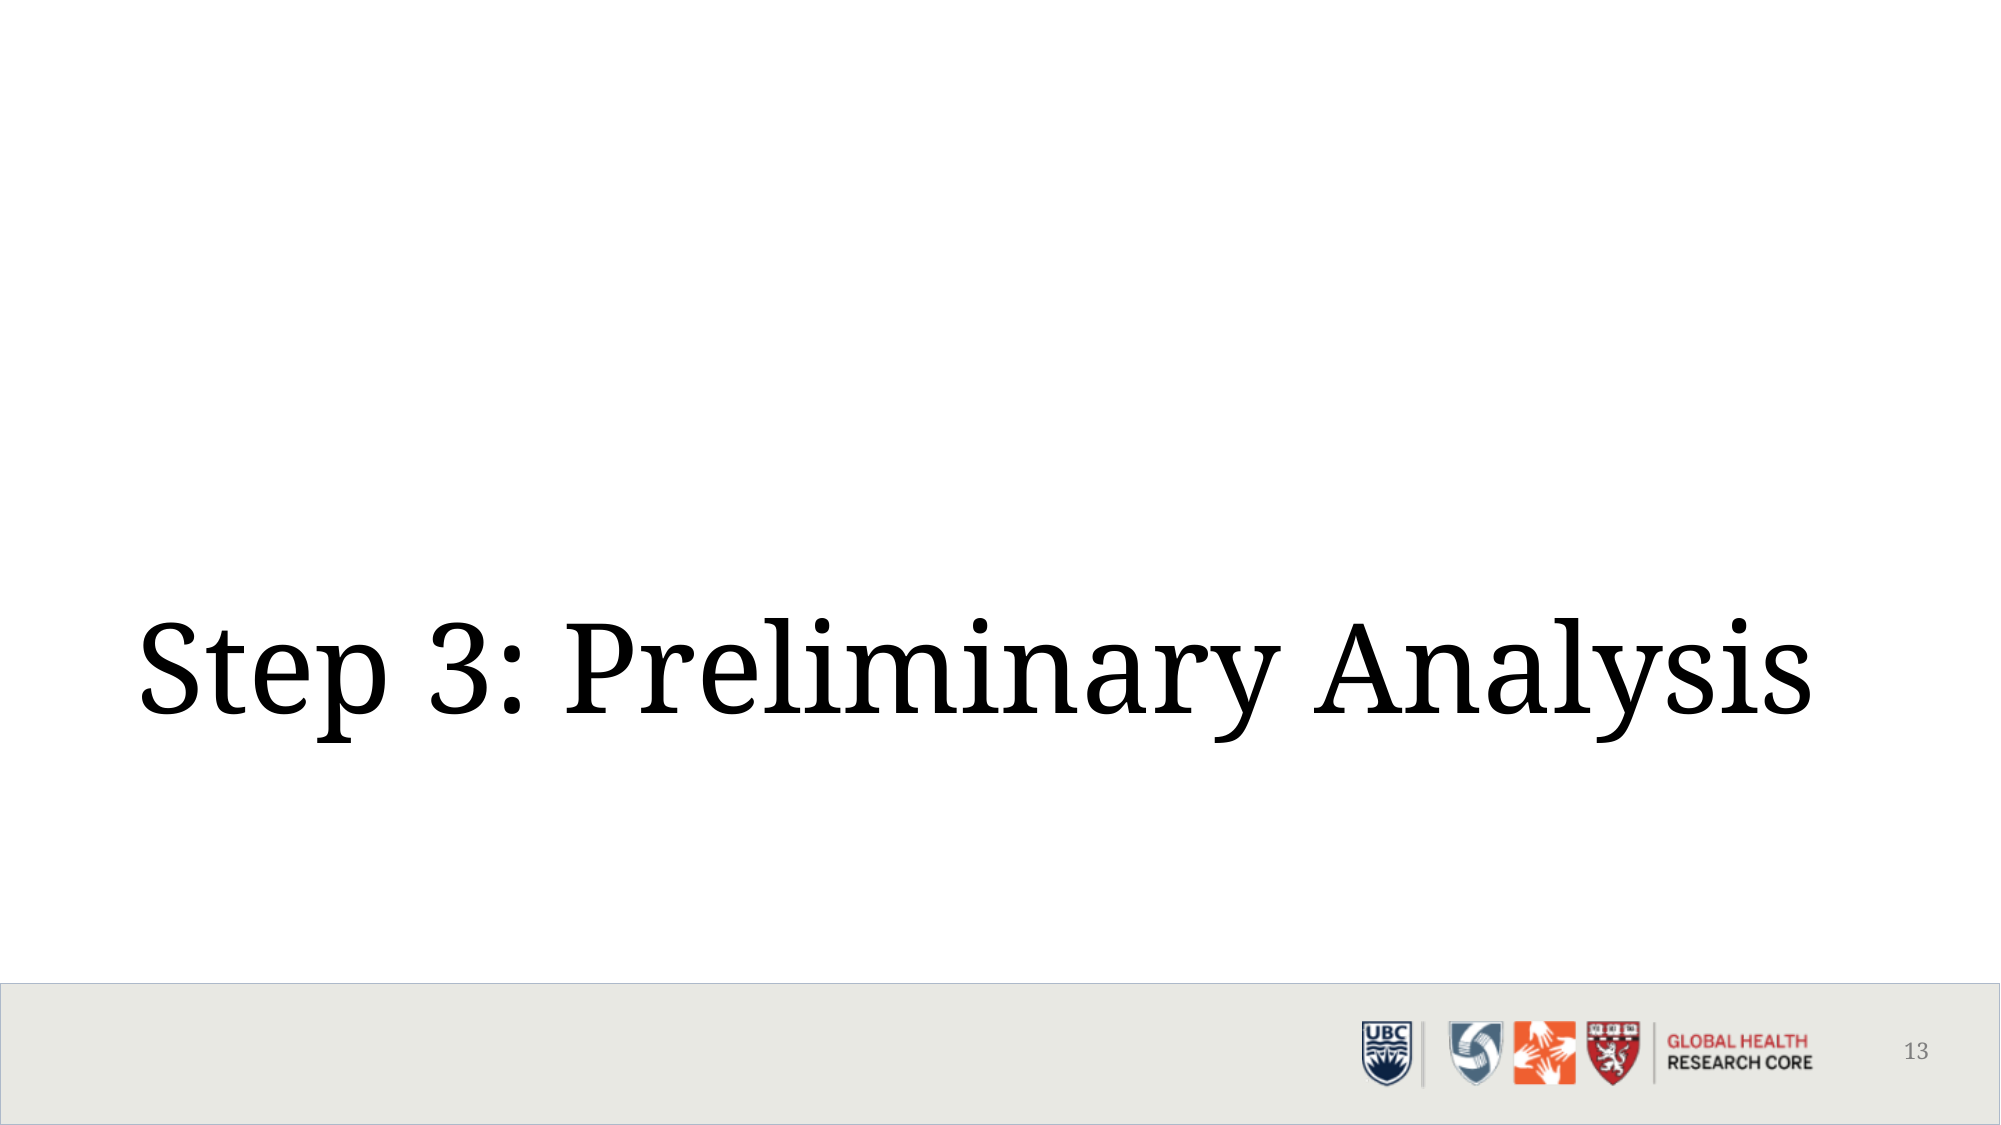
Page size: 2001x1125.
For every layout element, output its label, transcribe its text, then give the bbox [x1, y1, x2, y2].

title Step 3: Preliminary Analysis [136, 280, 1862, 749]
picture [1362, 1021, 1859, 1114]
